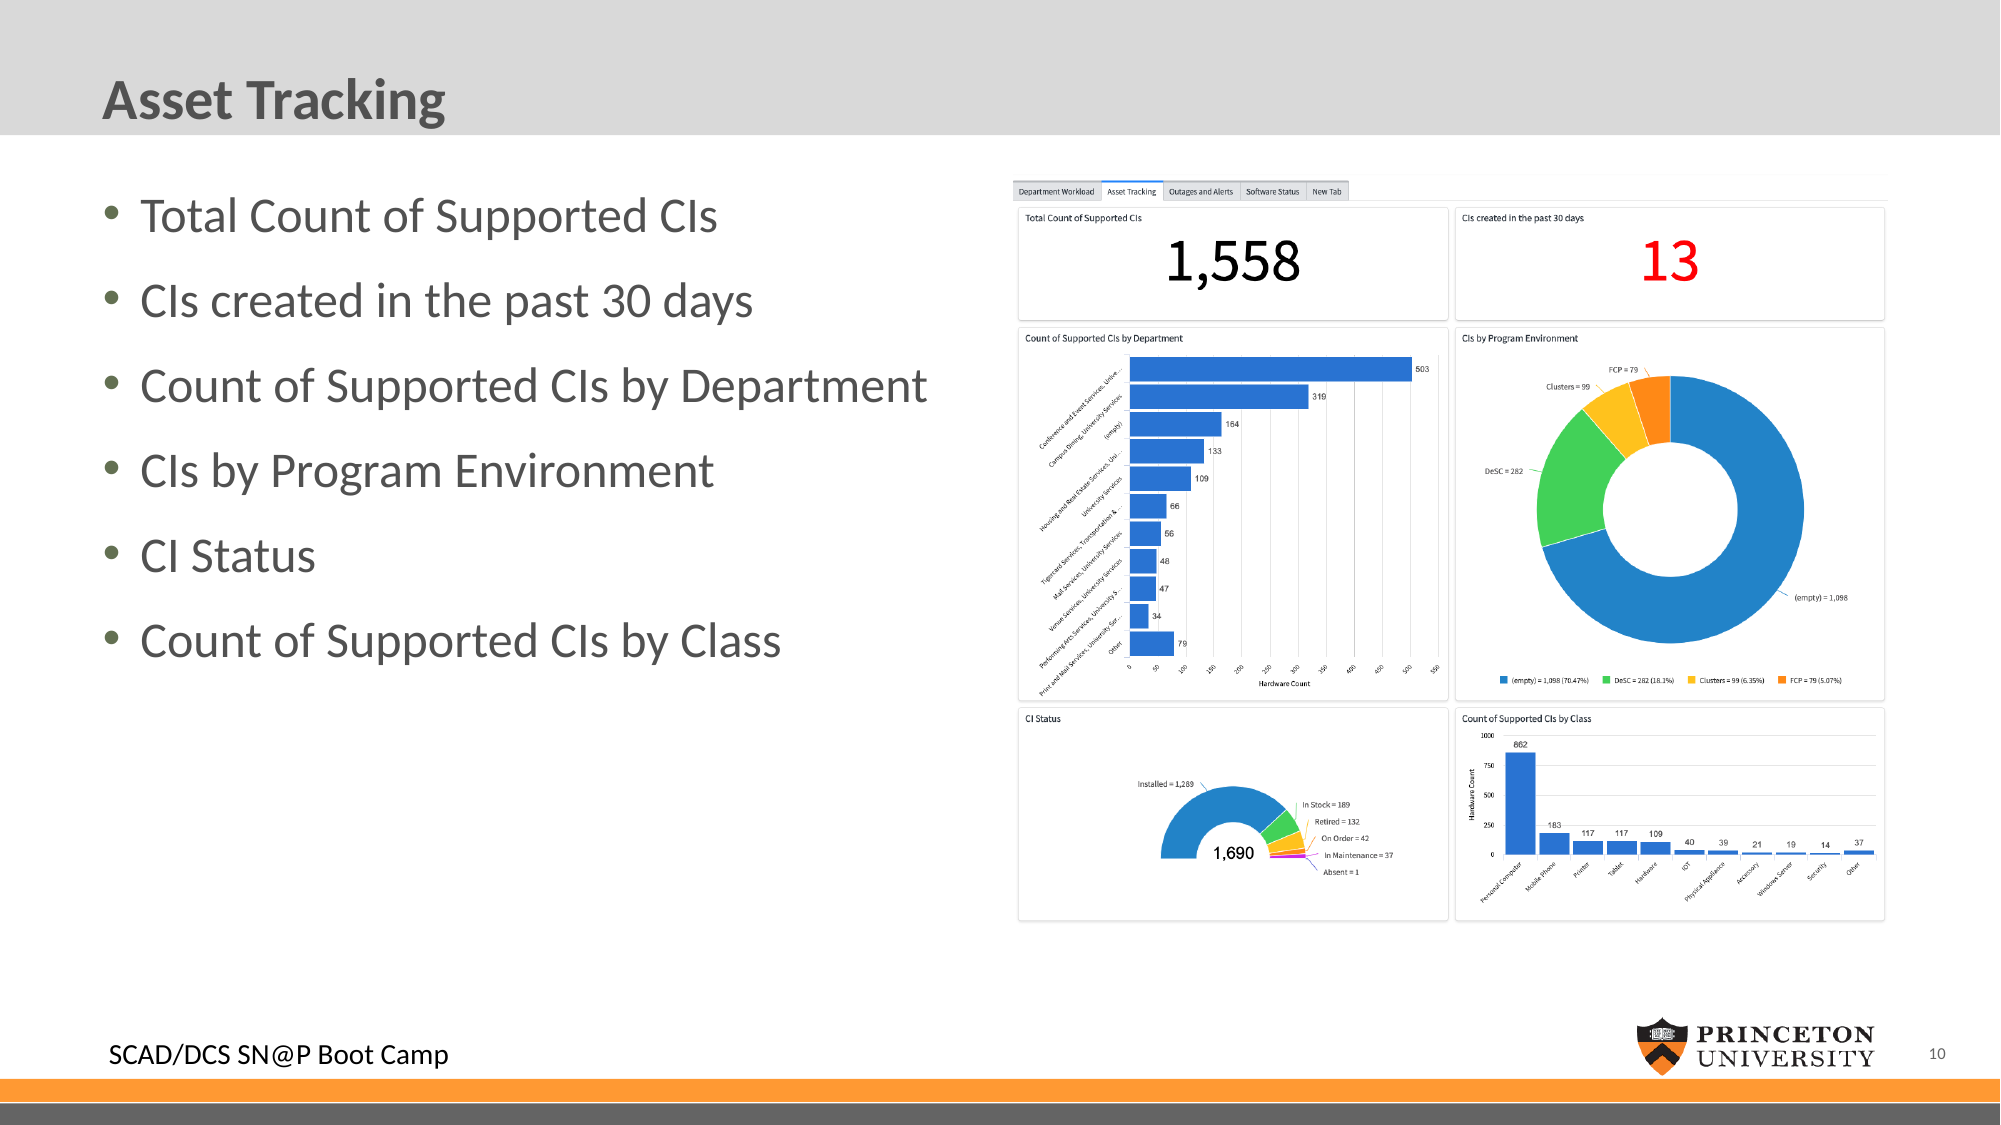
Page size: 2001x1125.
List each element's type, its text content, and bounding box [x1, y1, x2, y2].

picture [1595, 998, 1894, 1078]
picture [1013, 174, 1889, 926]
title Asset Tracking [87, 21, 1888, 132]
list Total Count of Supported CIs CIs created in the past 30 days Count of Supported CIs by Department CIs by Program Environment CI Status Count of Supported CIs by Class [87, 174, 1013, 918]
